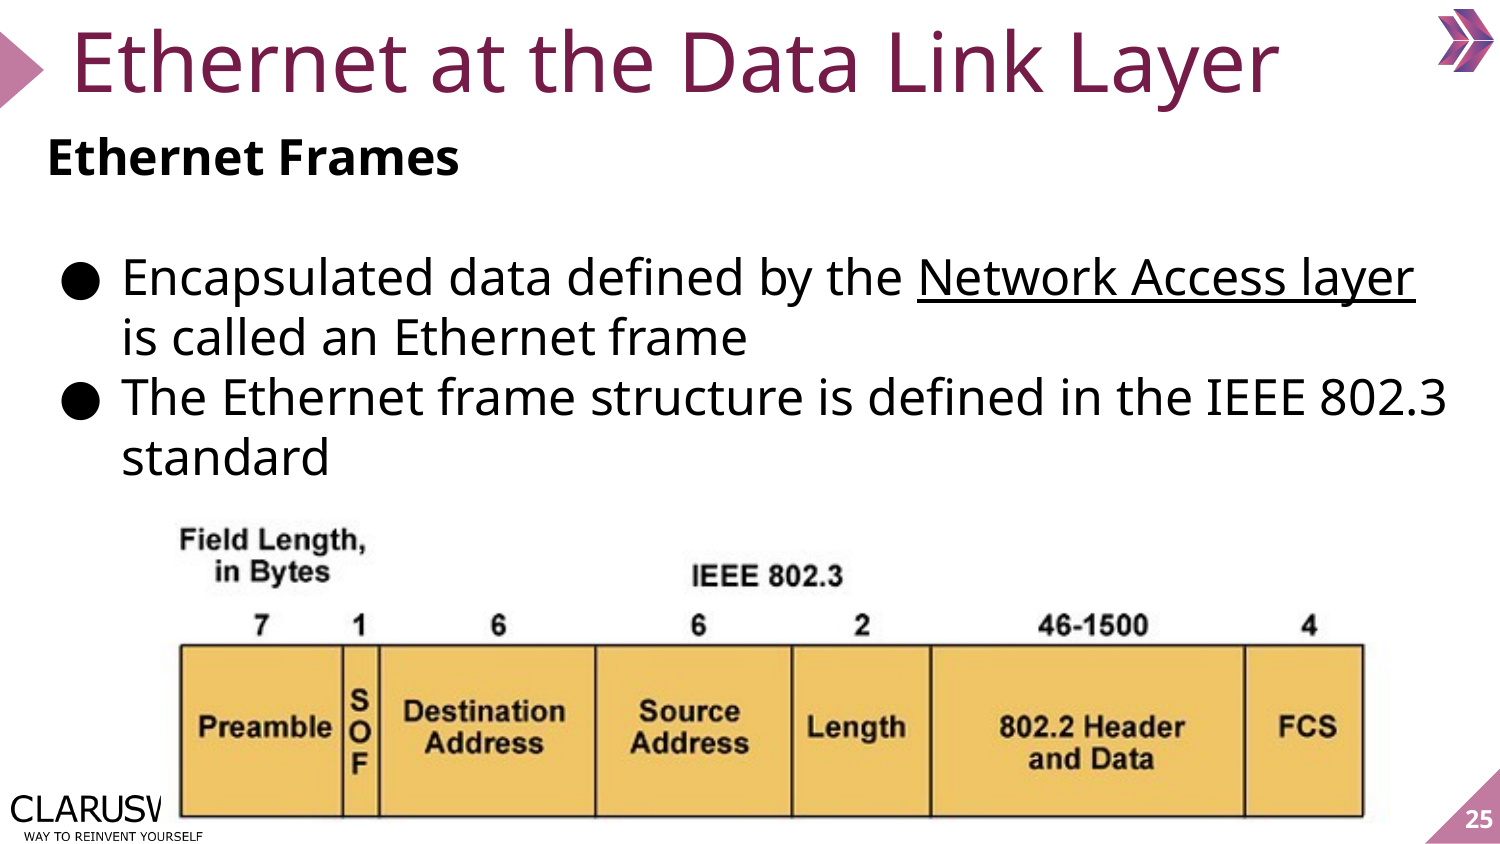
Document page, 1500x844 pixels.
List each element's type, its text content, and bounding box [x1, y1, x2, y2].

picture [1438, 9, 1494, 72]
text_box Ethernet at the Data Link Layer [70, 28, 1426, 110]
text_box Ethernet Frames Encapsulated data defined by the Network Access layer is called an Ethernet frame The Ethernet frame structure is defined in the IEEE 802.3 standard [31, 110, 1469, 697]
picture [11, 507, 1391, 841]
slide_number 25 [1418, 760, 1494, 838]
